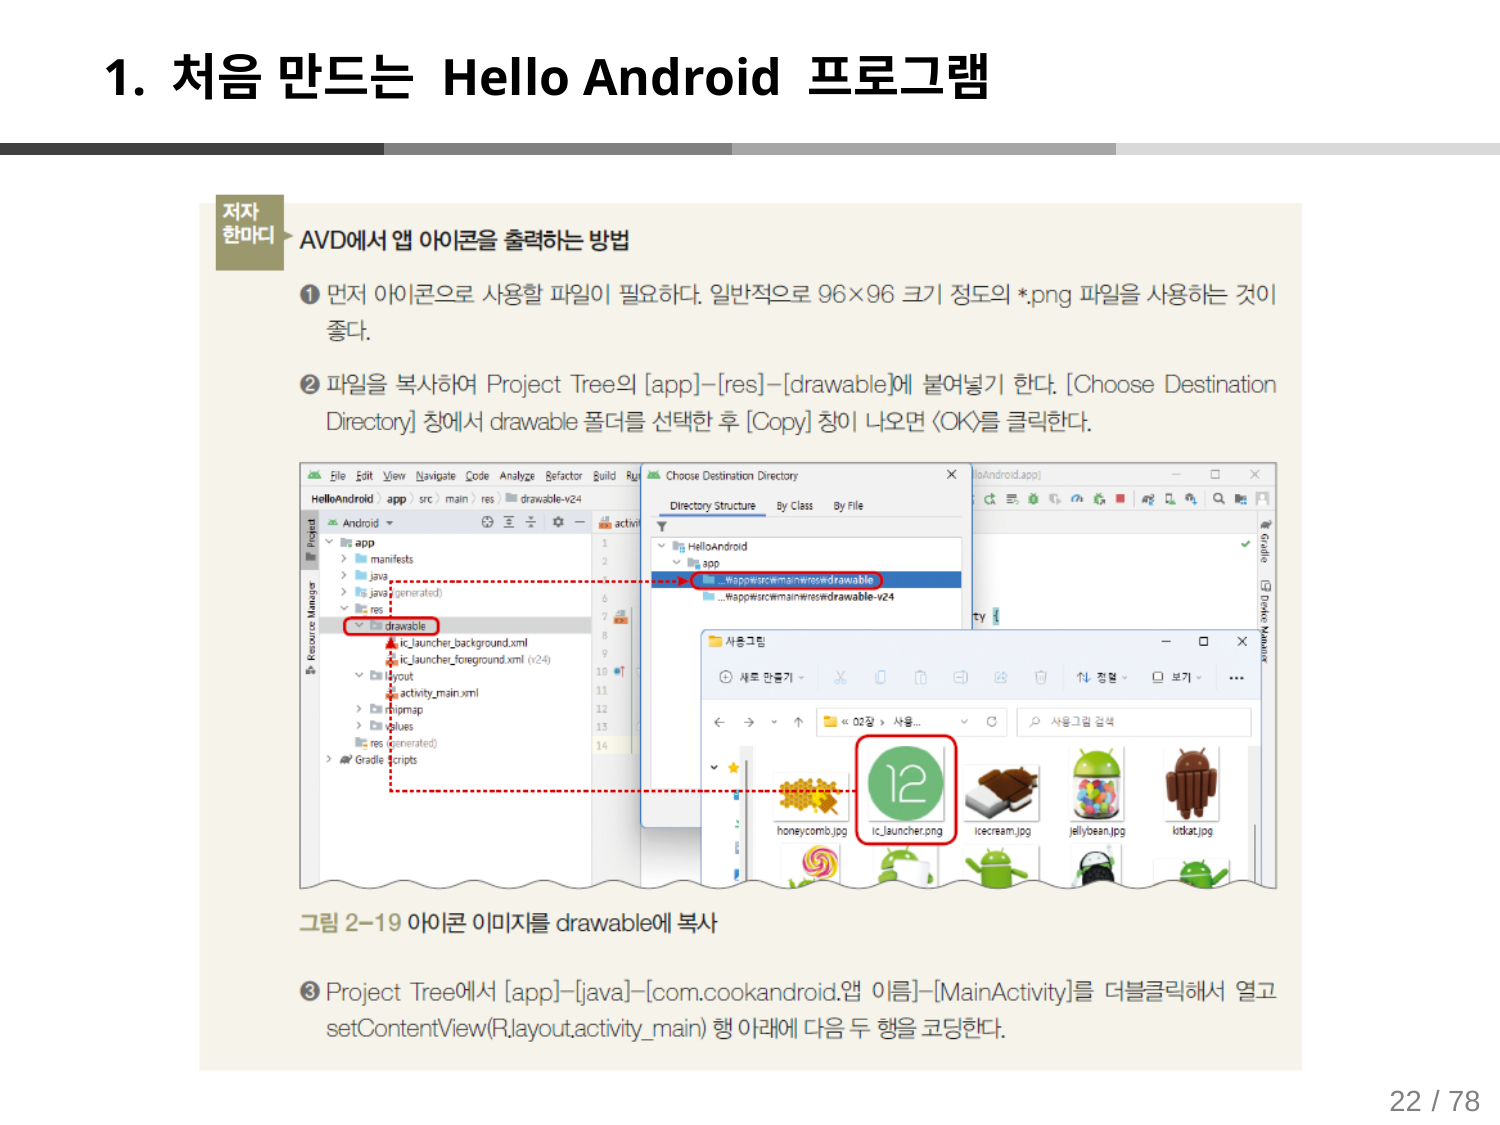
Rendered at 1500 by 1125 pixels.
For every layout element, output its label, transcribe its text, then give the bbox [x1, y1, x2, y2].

picture [198, 191, 1302, 1074]
title 1. 처음 만드는 Hello Android 프로그램 [88, 30, 1211, 121]
